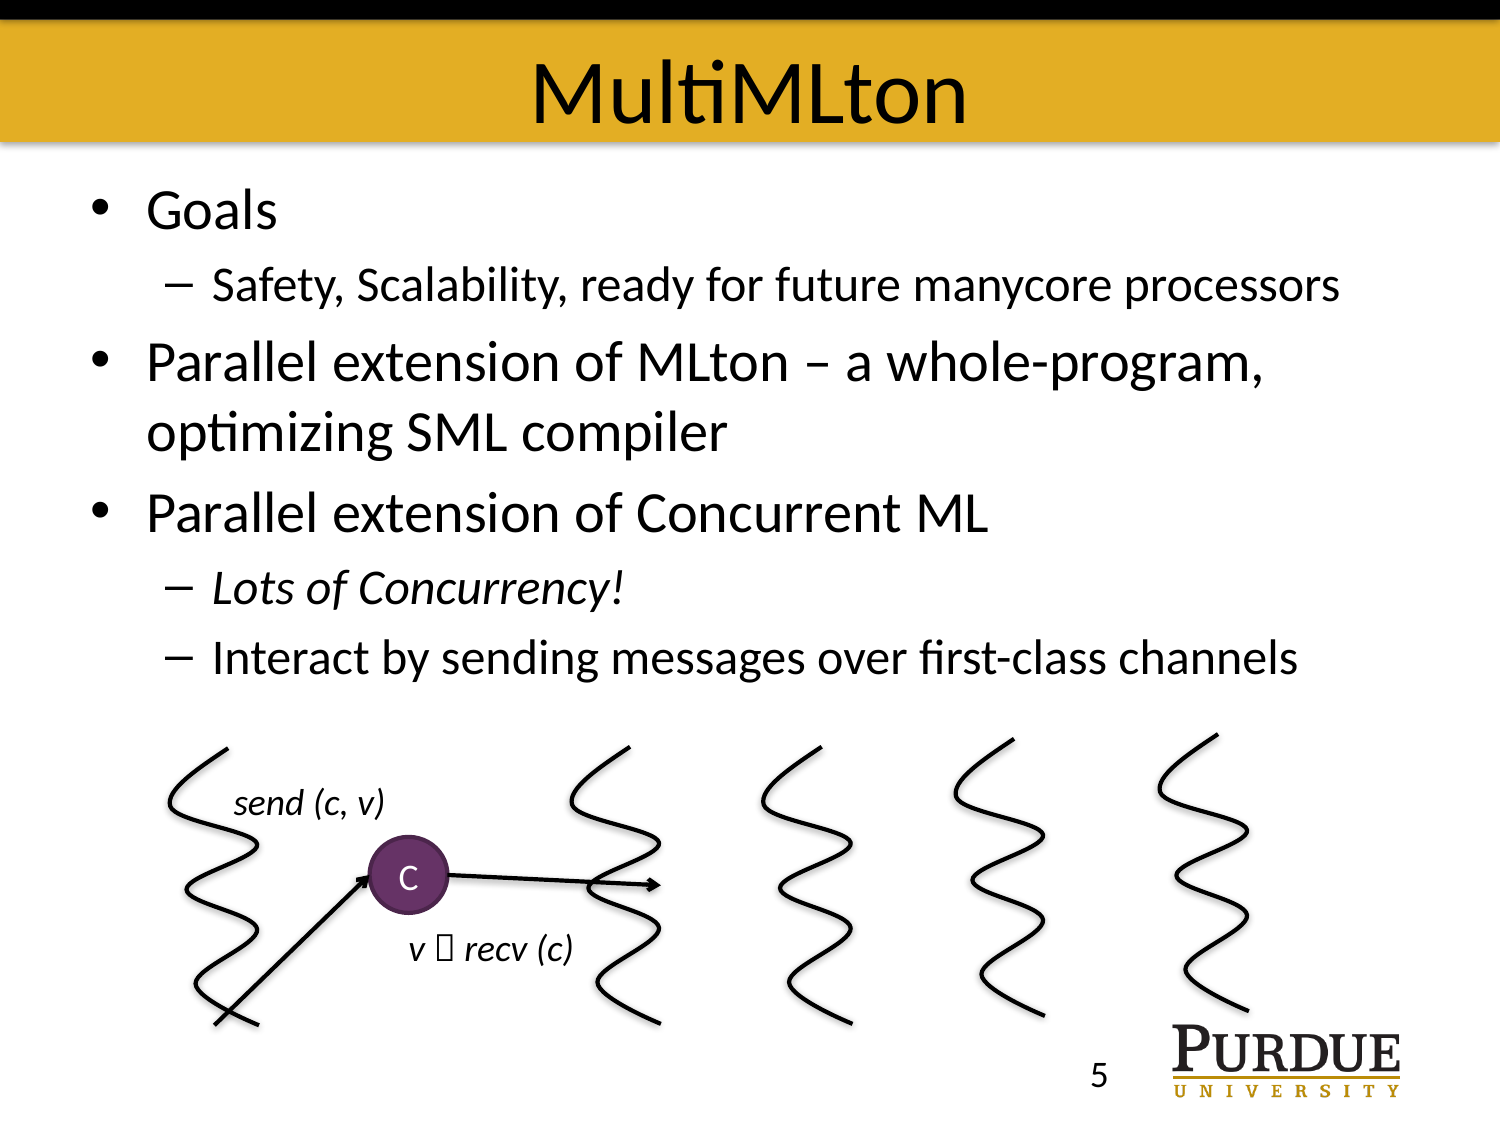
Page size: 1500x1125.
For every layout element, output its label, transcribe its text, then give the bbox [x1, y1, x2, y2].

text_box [212, 770, 603, 978]
list Goals Safety, Scalability, ready for future manycore processors Parallel extension of MLton – a whole-program, optimizing SML compiler Parallel extension of Concurrent ML Lots of Concurrency! Interact by sending messages over first-class channels [75, 163, 1425, 734]
title MultiMLton [75, 19, 1425, 142]
slide_number 5 [1074, 1042, 1425, 1103]
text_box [169, 733, 1250, 1026]
